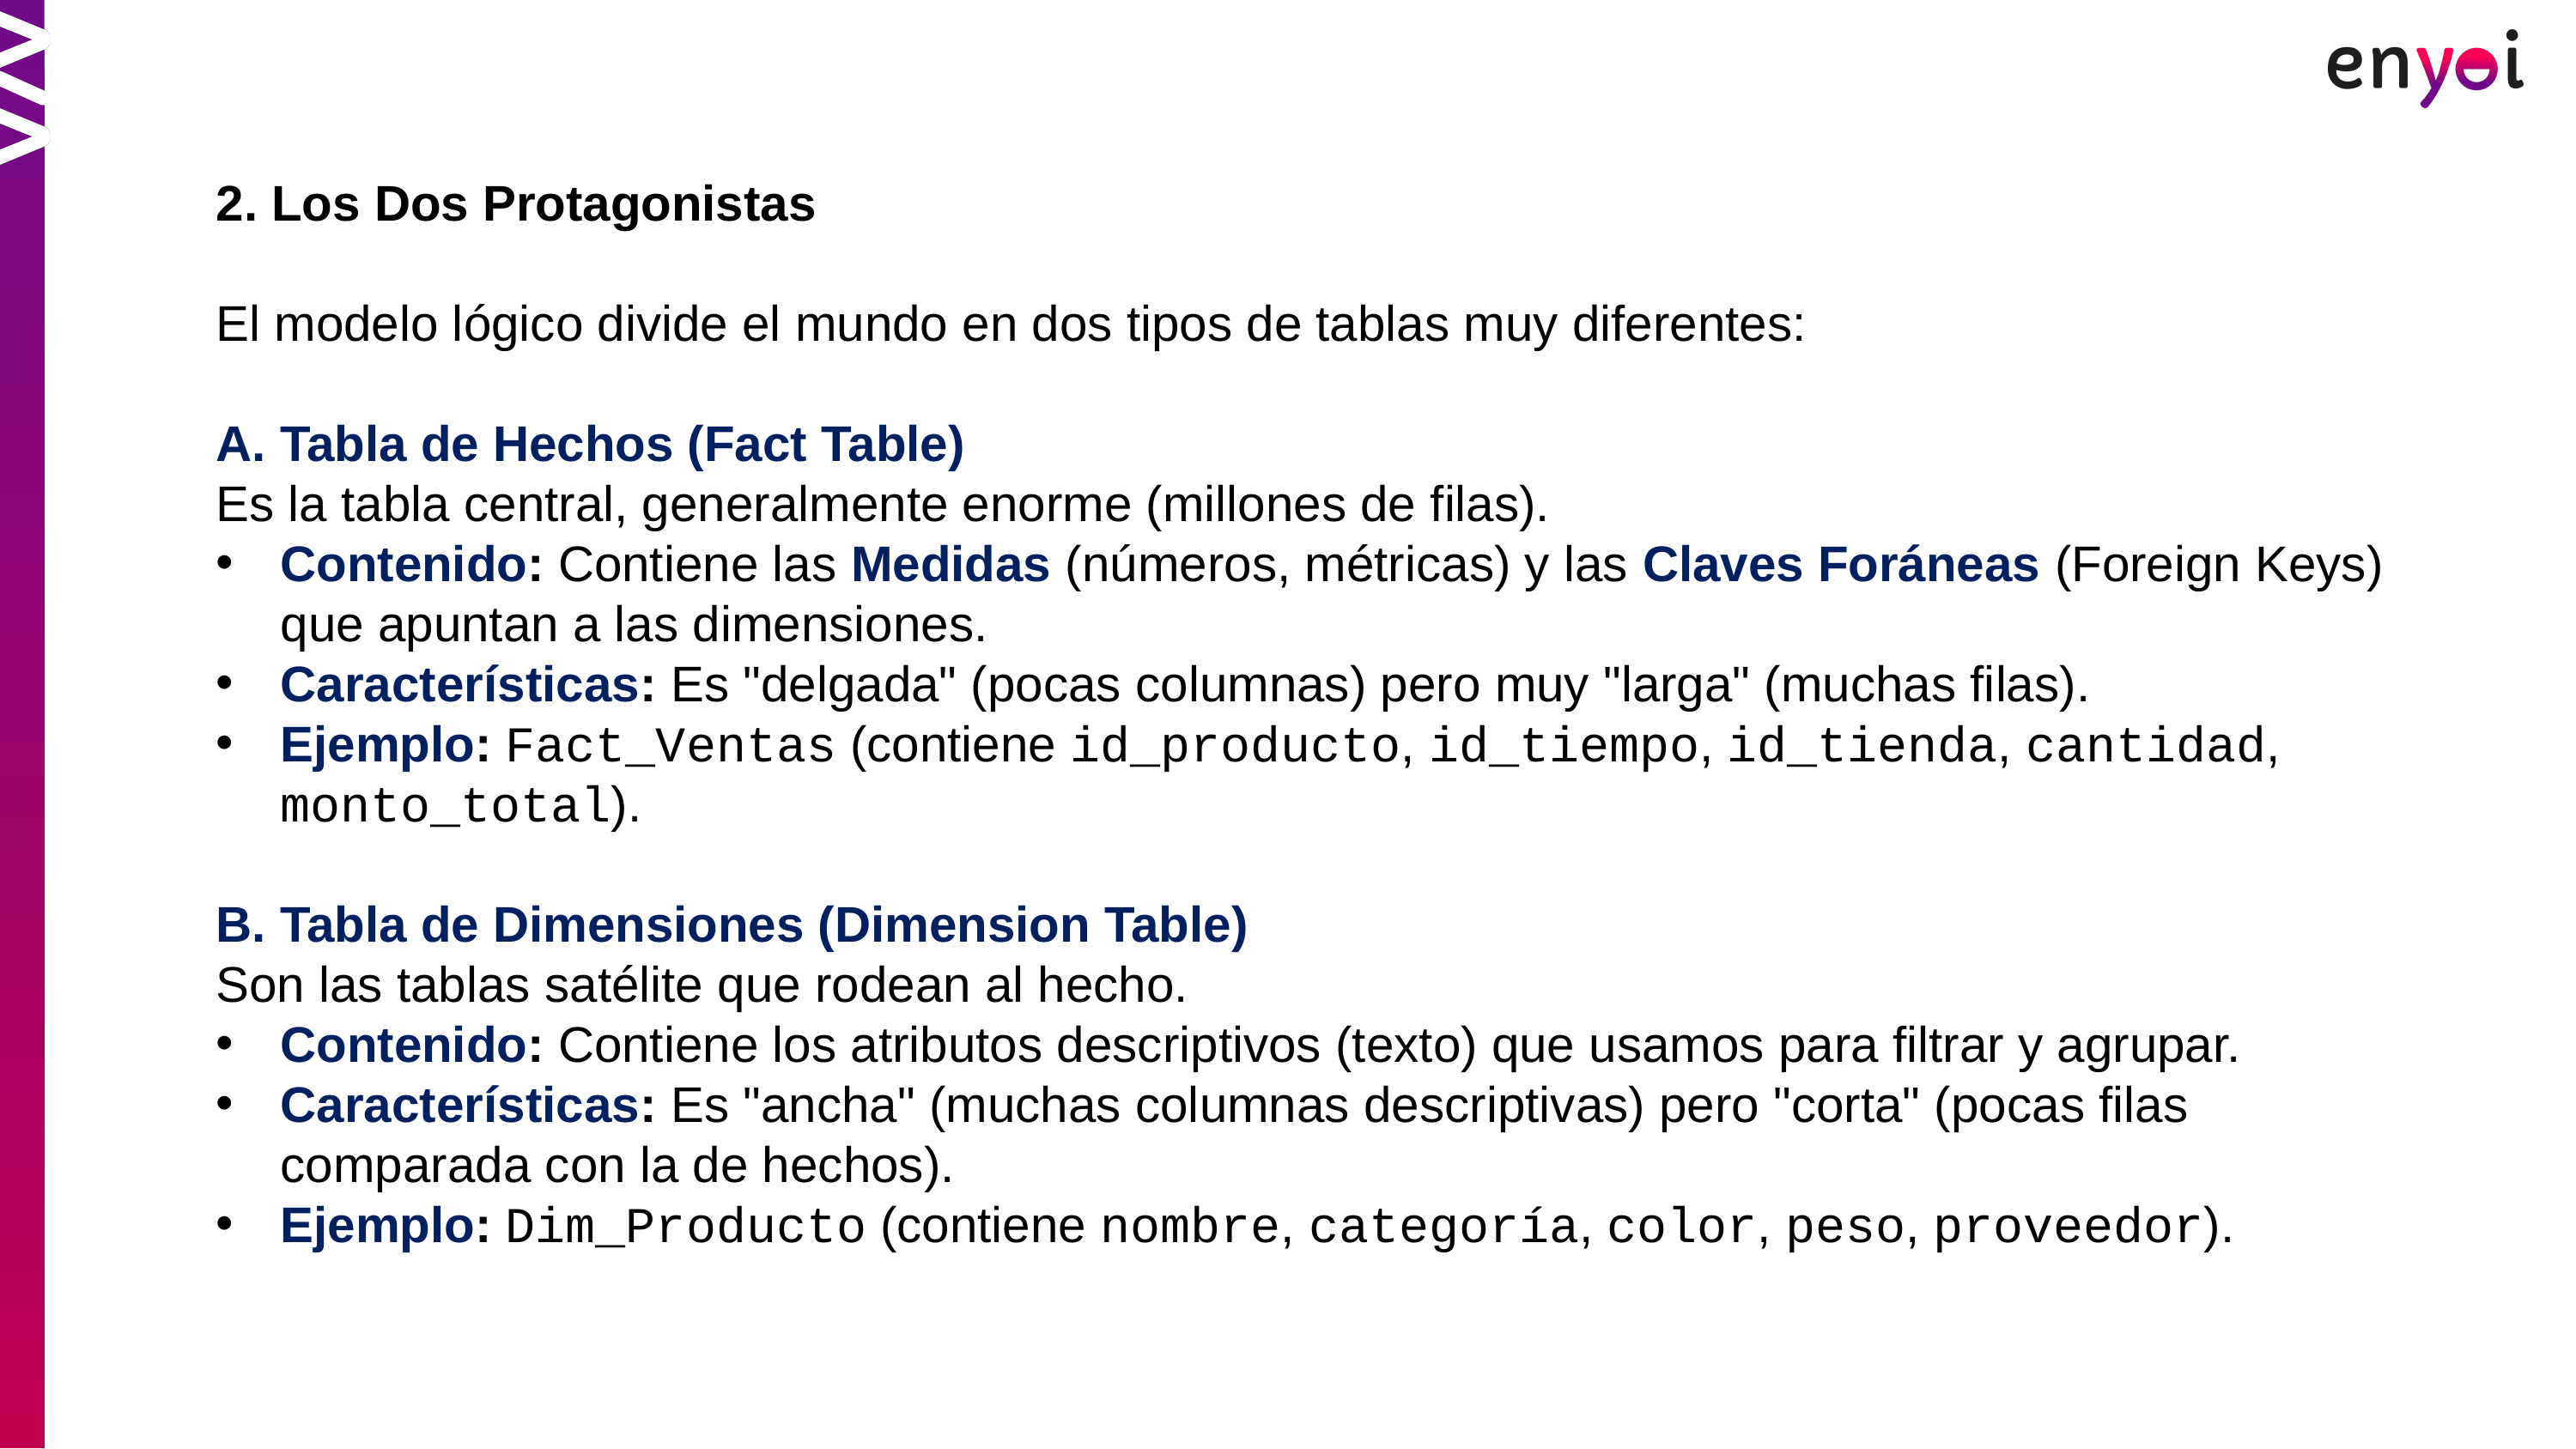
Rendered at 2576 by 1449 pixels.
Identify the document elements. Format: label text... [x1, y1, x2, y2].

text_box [0, 0, 53, 1449]
text_box [2328, 29, 2524, 108]
text_box 2. Los Dos Protagonistas El modelo lógico divide el mundo en dos tipos de tablas muy diferentes: A. Tabla de Hechos (Fact Table) Es la tabla central, generalmente enorme (millones de filas). Contenido: Contiene las Medidas (números, métricas) y las Claves Foráneas (Foreign Keys) que apuntan a las dimensiones. Características: Es "delgada" (pocas columnas) pero muy "larga" (muchas filas). Ejemplo: Fact_Ventas (contiene id_producto, id_tiempo, id_tienda, cantidad, monto_total). B. Tabla de Dimensiones (Dimension Table) Son las tablas satélite que rodean al hecho. Contenido: Contiene los atributos descriptivos (texto) que usamos para filtrar y agrupar. Características: Es "ancha" (muchas columnas descriptivas) pero "corta" (pocas filas comparada con la de hechos). Ejemplo: Dim_Producto (contiene nombre, categoría, color, peso, proveedor). [203, 165, 2406, 1259]
